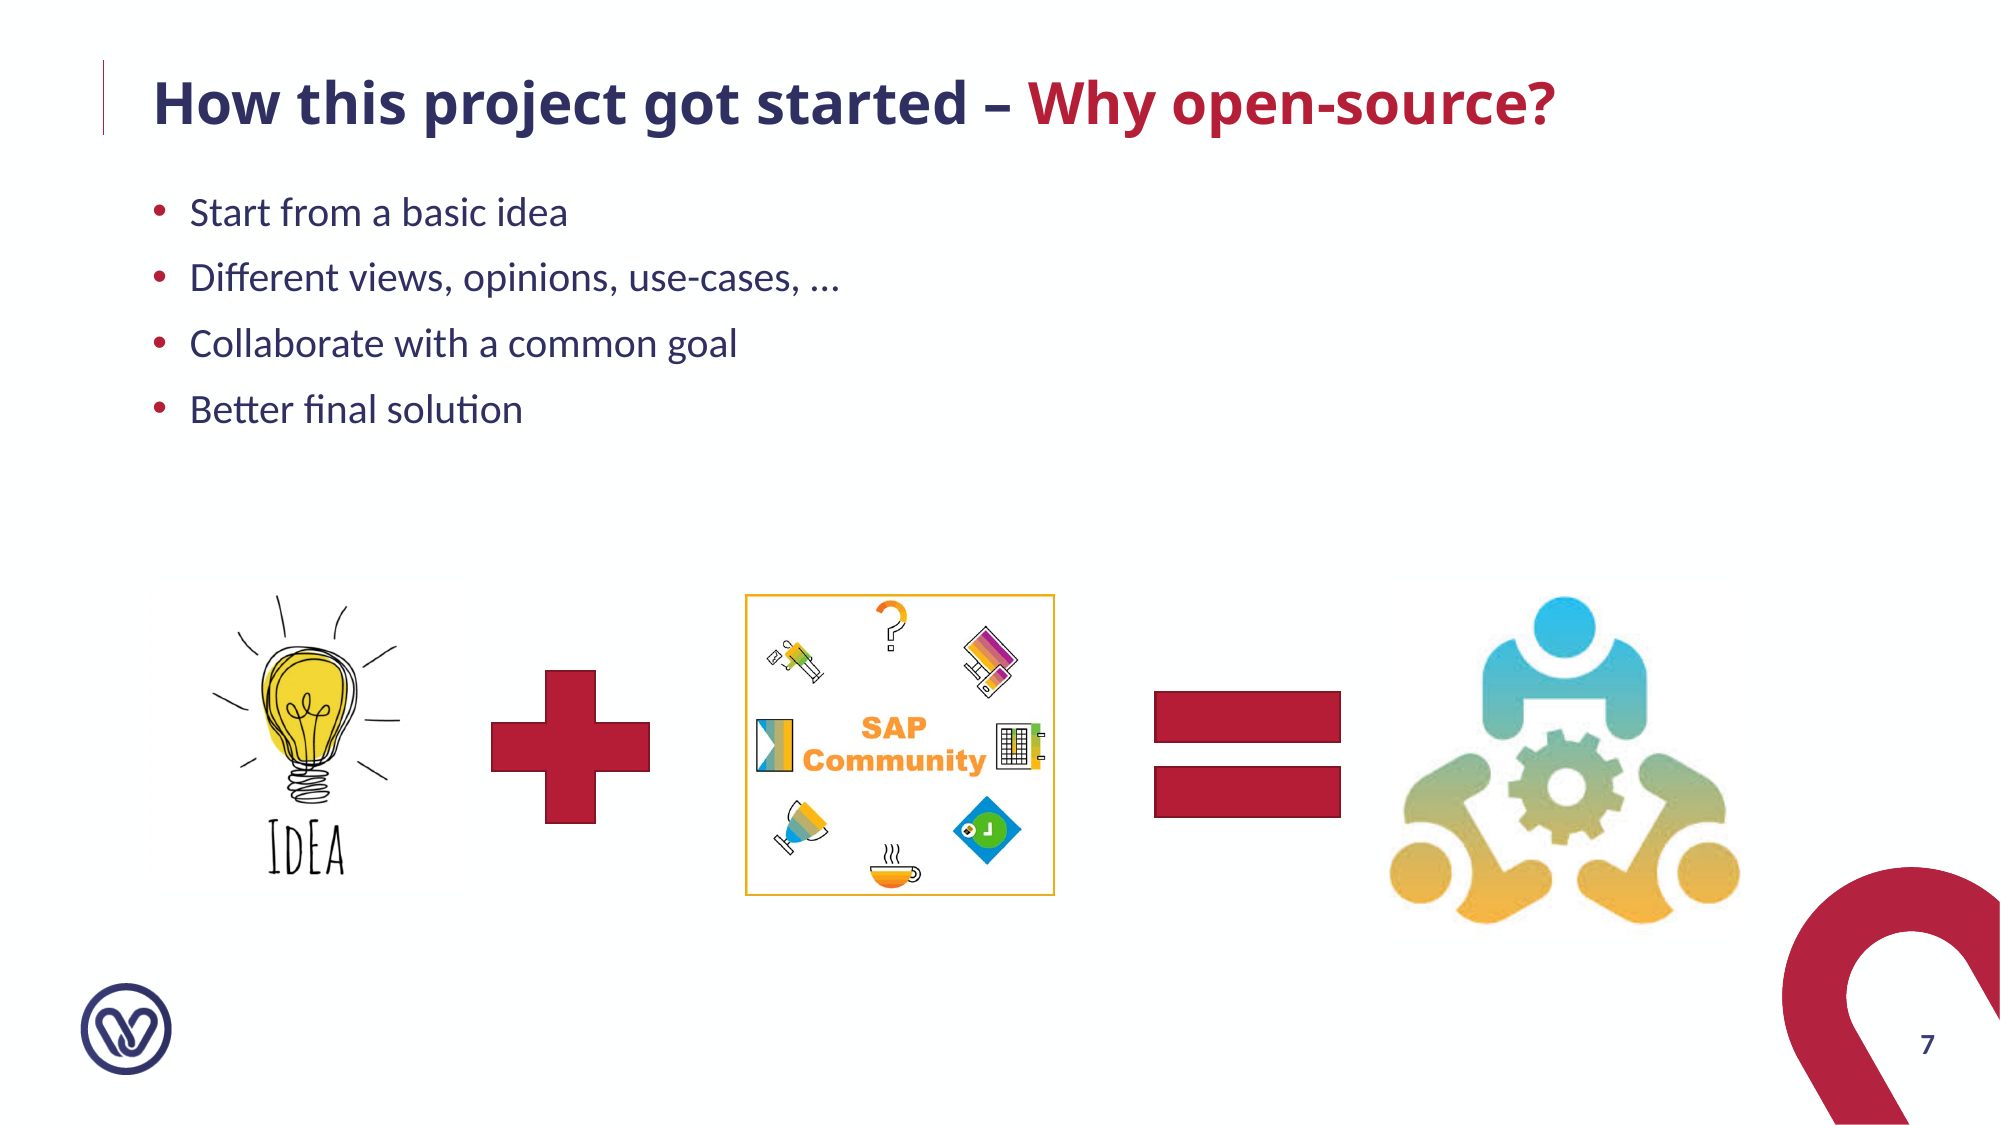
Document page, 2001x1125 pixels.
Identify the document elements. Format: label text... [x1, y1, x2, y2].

picture [1389, 584, 2000, 1125]
slide_number 7 [1877, 1011, 1978, 1075]
text_box [1154, 691, 1341, 743]
title How this project got started – Why open-source? [137, 59, 1863, 153]
list Start from a basic idea Different views, opinions, use-cases, … Collaborate with a common goal Better final solution [137, 182, 1863, 937]
picture [147, 584, 464, 887]
text_box [491, 670, 650, 824]
picture [745, 594, 1055, 896]
picture [80, 983, 172, 1075]
text_box [1154, 766, 1341, 818]
